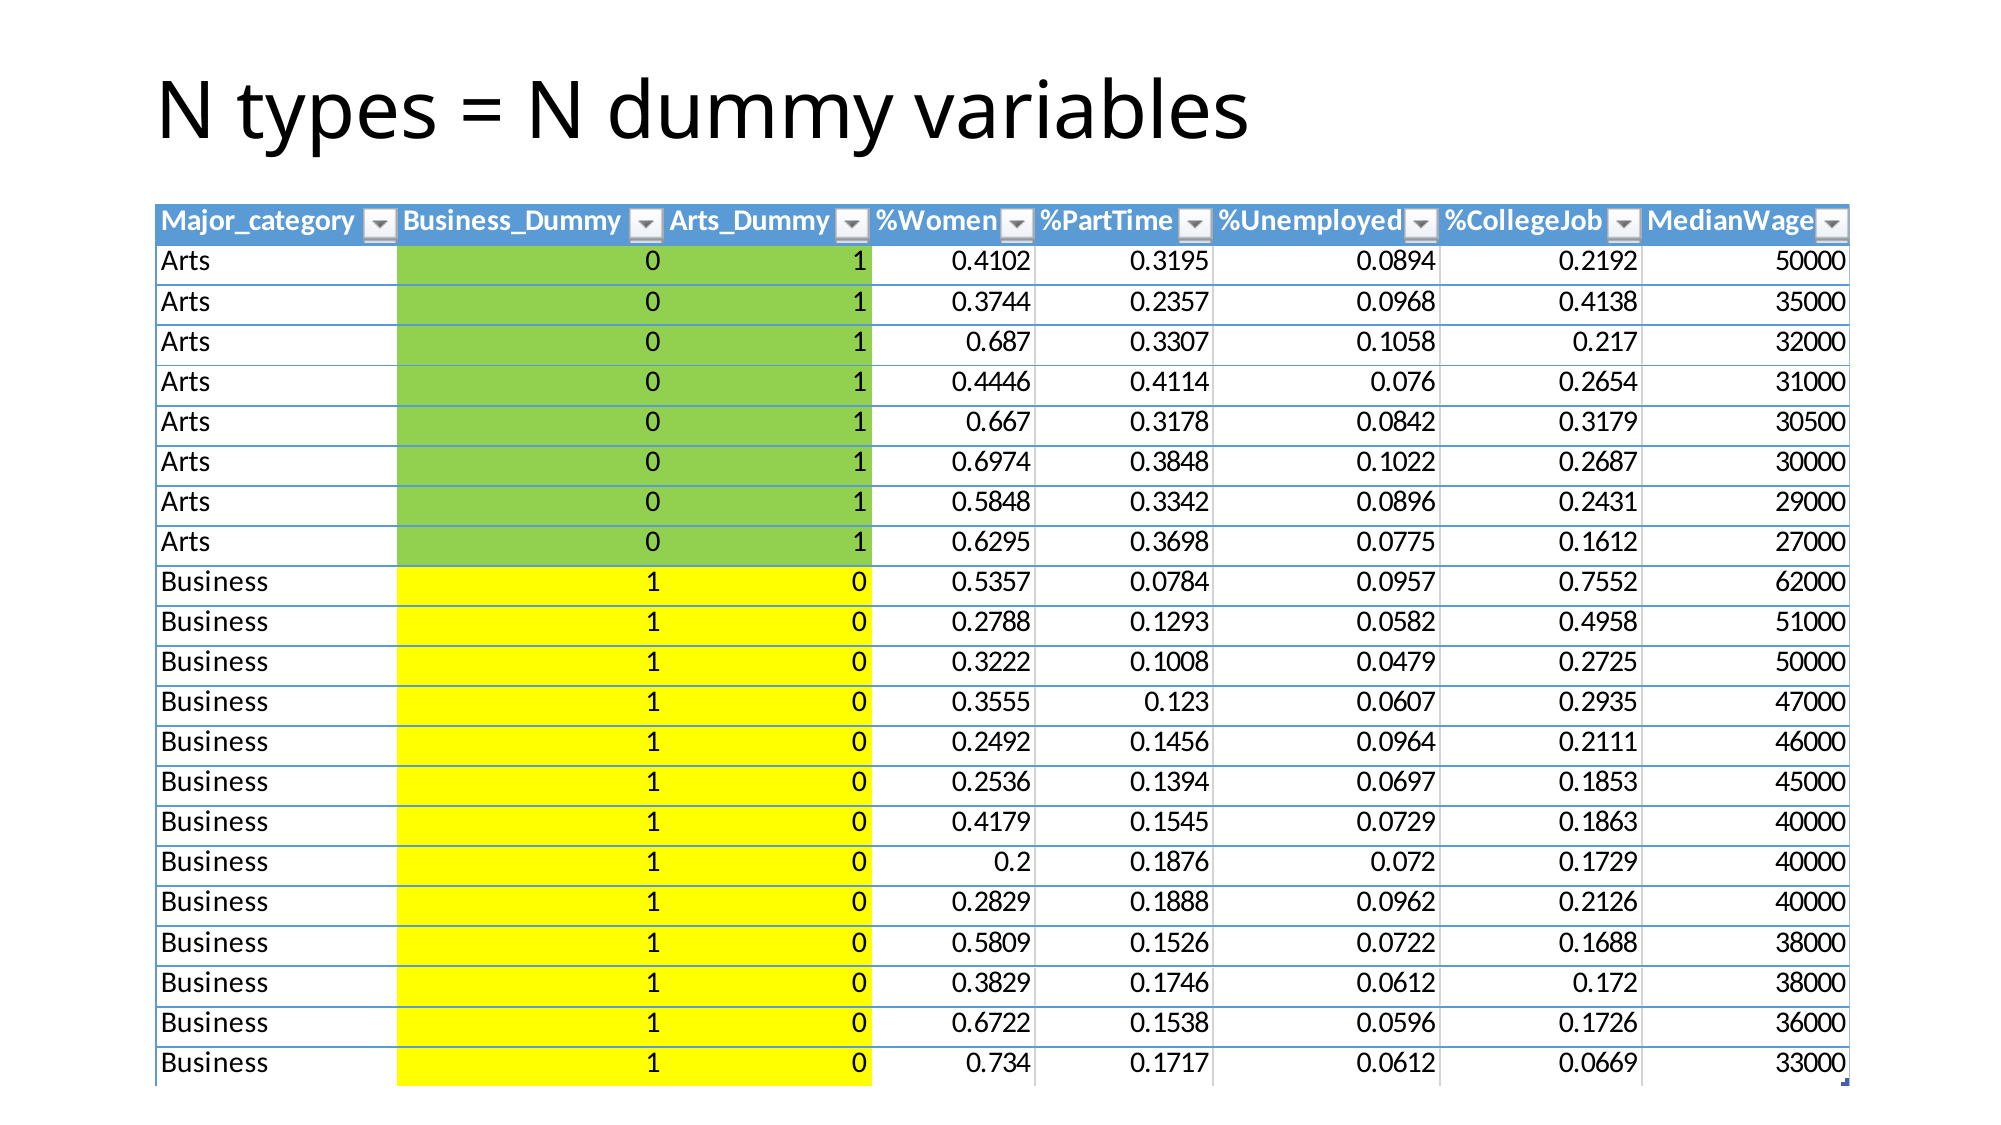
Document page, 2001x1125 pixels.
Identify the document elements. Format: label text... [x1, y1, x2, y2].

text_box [154, 204, 1852, 1088]
title N types = N dummy variables [140, 62, 1866, 164]
